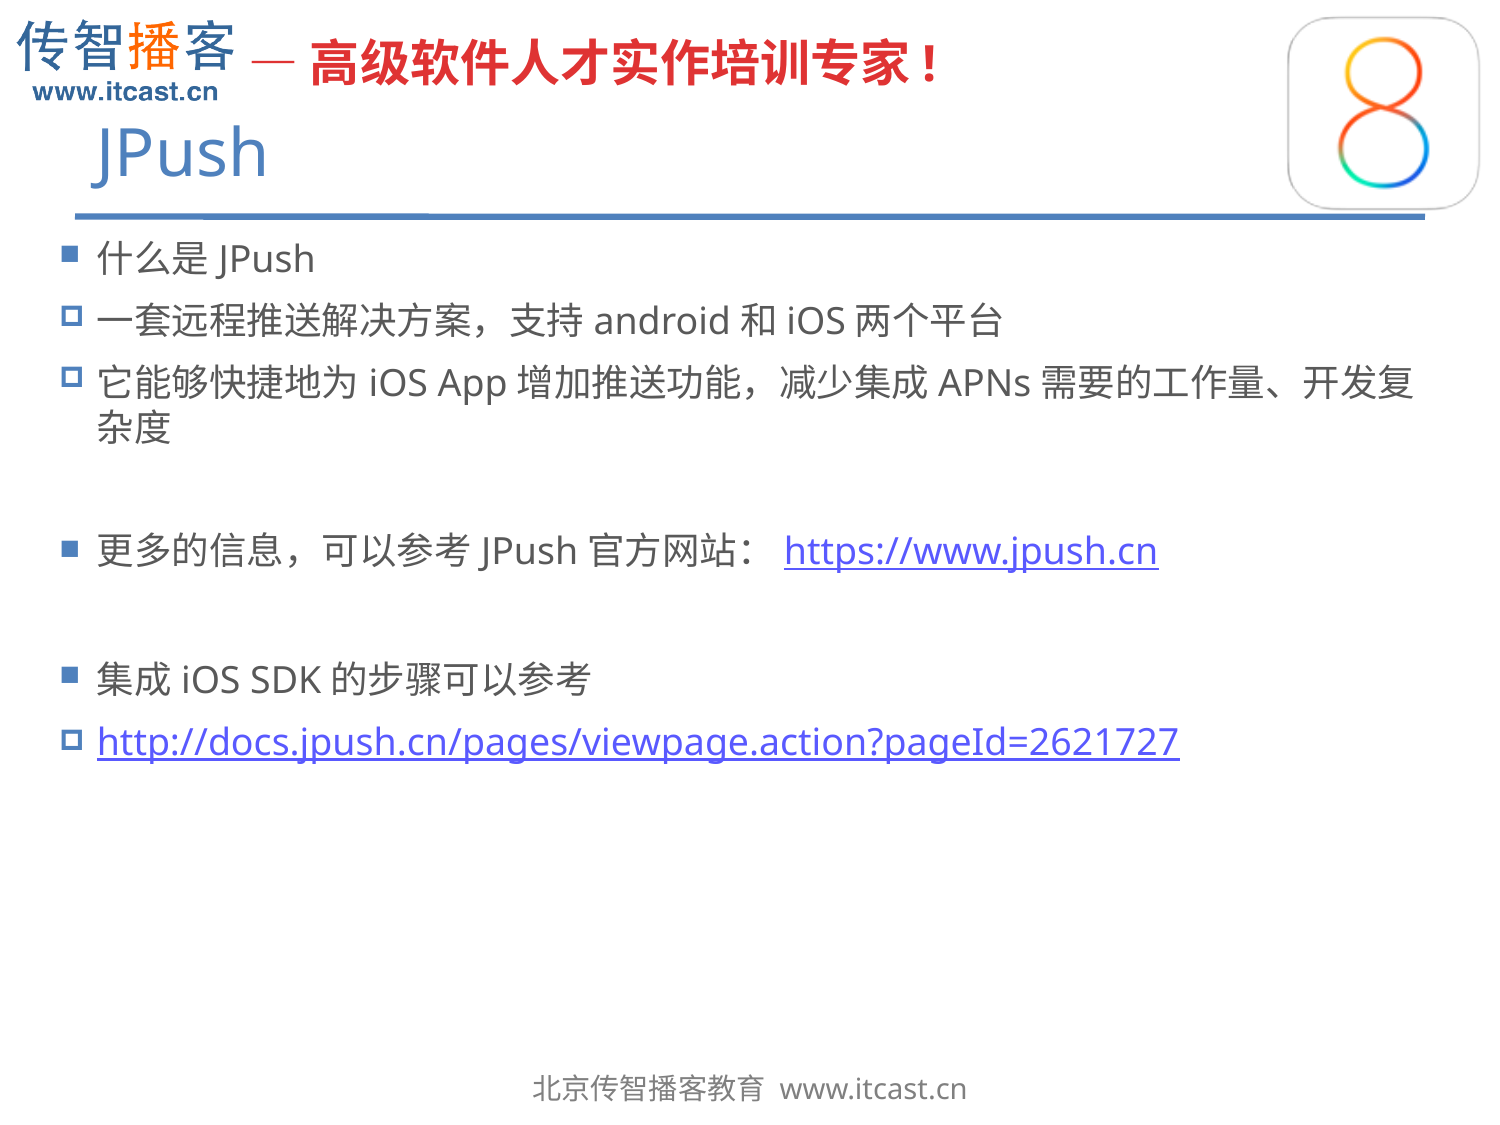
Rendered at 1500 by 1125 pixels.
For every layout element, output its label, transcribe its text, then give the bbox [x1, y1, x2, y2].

picture [1270, 0, 1497, 227]
list 什么是JPush 一套远程推送解决方案，支持android和iOS两个平台 它能够快捷地为iOS App增加推送功能，减少集成APNs需要的工作量、开发复杂度 更多的信息，可以参考JPush官方网站：https://www.jpush.cn 集成iOS SDK的步骤可以参考 http://docs.jpush.cn/pages/viewpage.action?pageId=2621727 [44, 227, 1464, 1051]
picture [16, 19, 234, 101]
title JPush [81, 102, 1416, 227]
